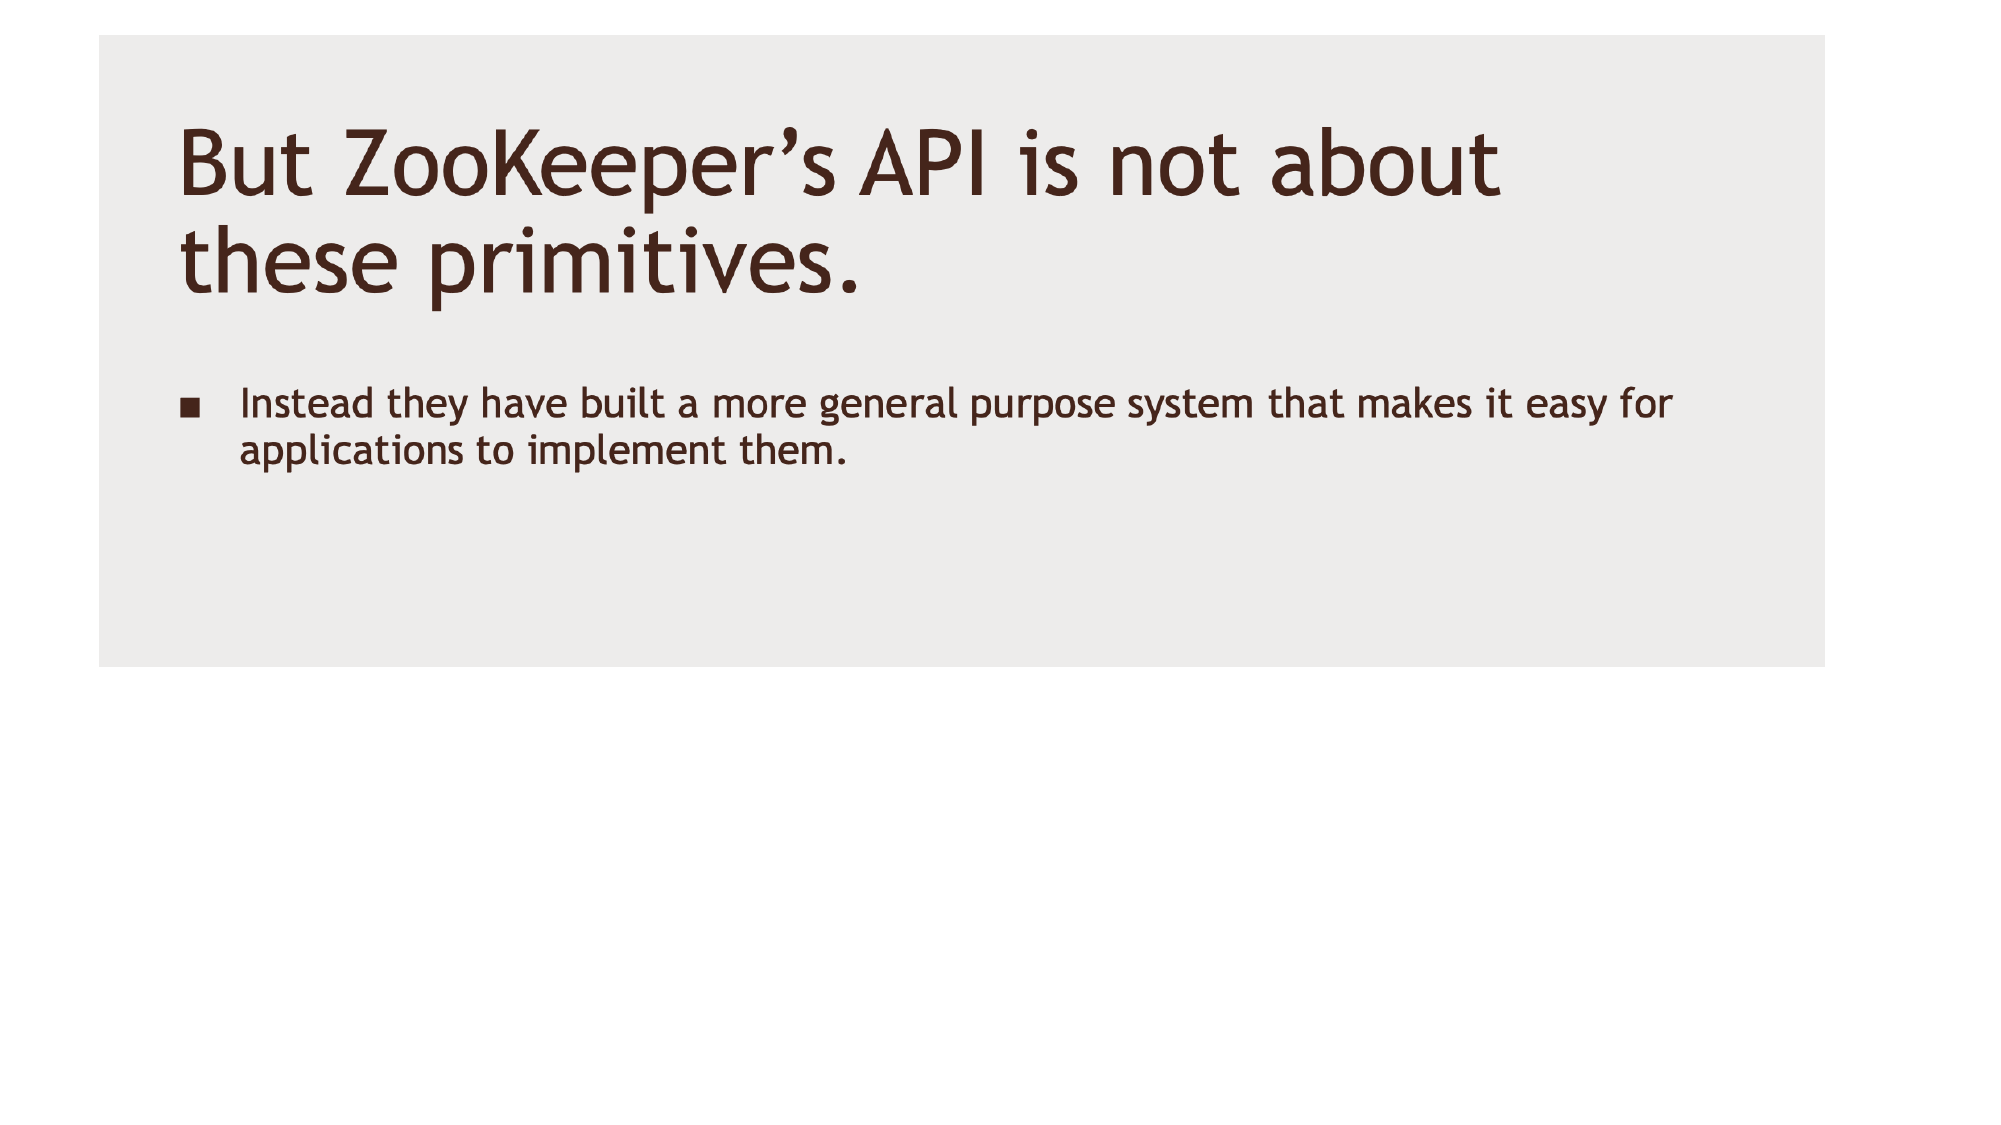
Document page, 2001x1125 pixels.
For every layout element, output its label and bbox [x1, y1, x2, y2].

list [99, 35, 1826, 667]
